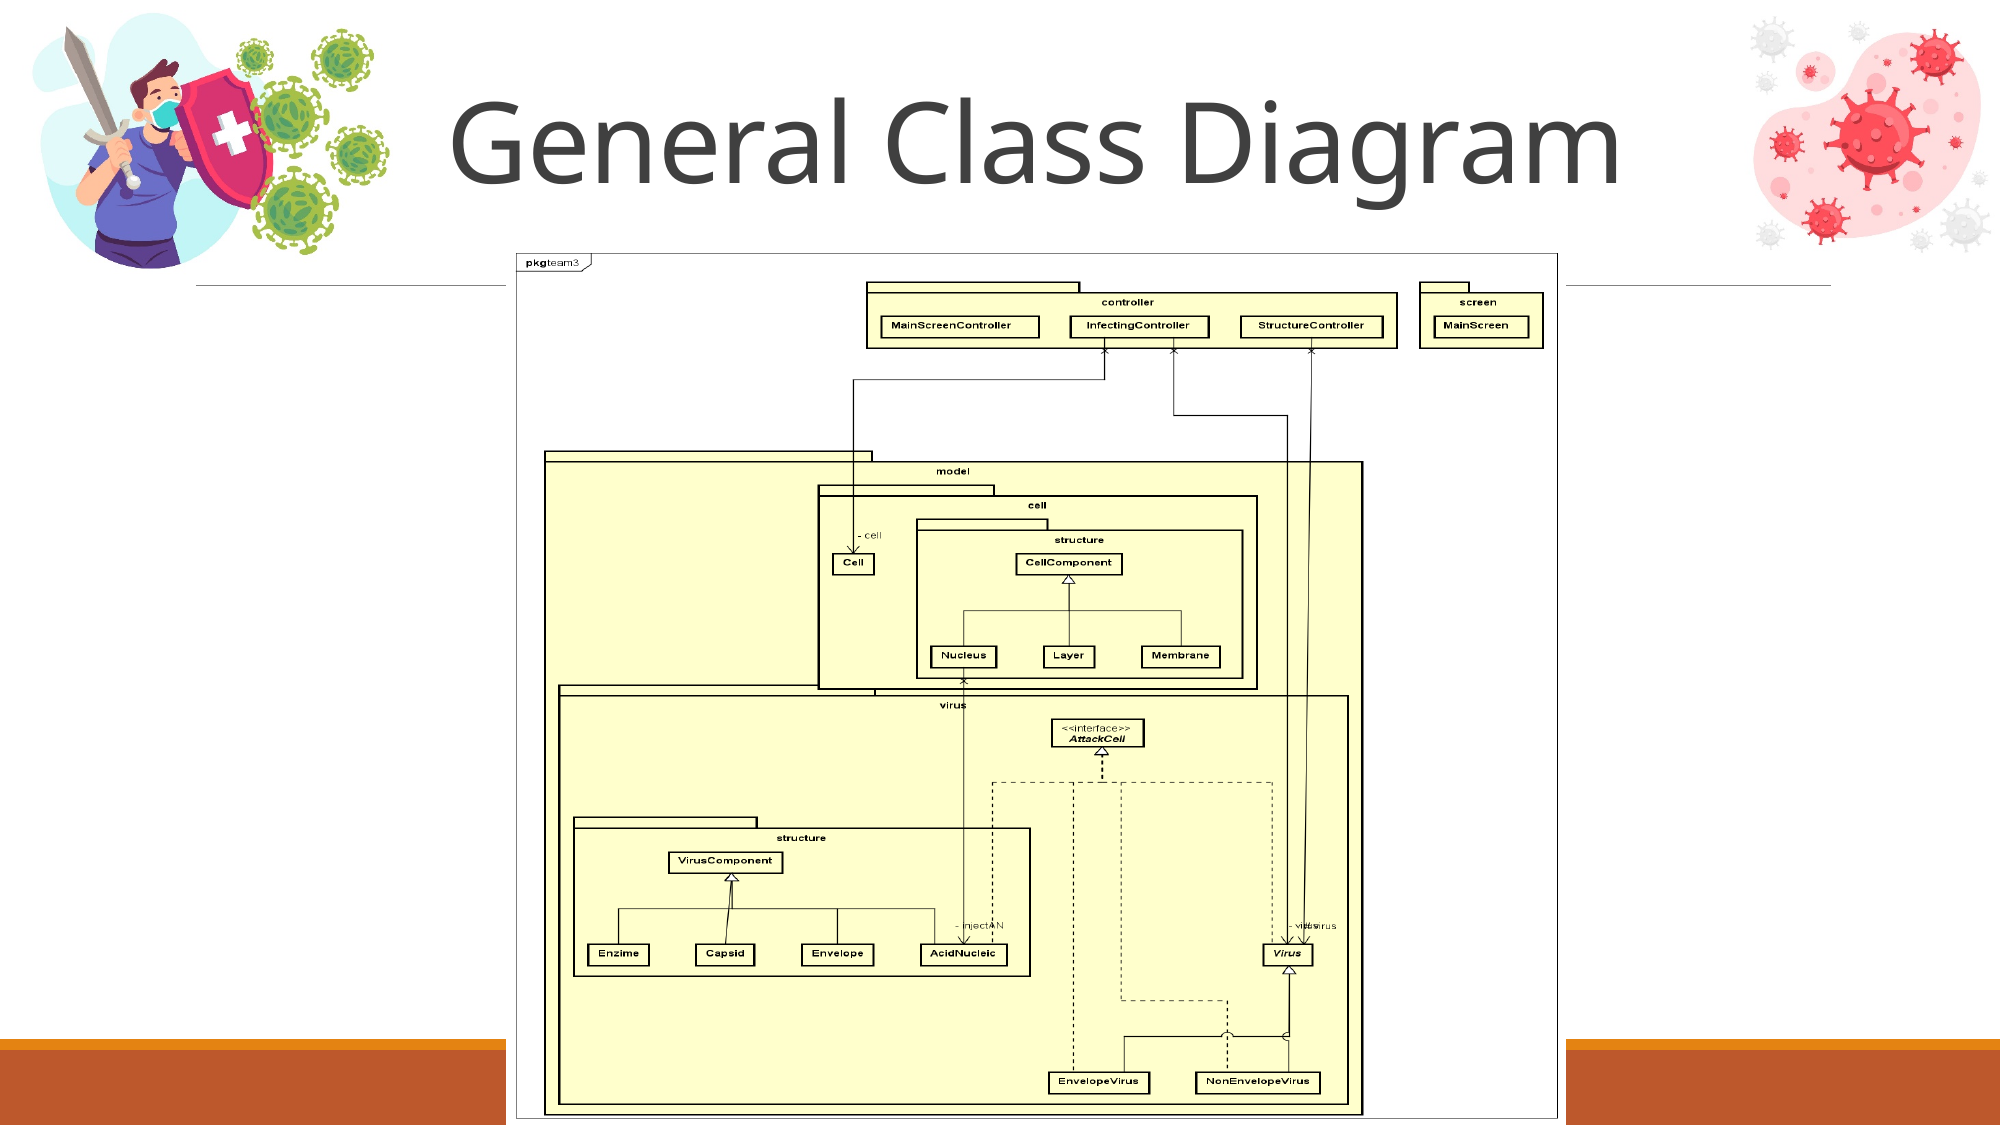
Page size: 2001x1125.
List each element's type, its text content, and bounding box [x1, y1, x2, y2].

picture [505, 246, 1567, 1125]
picture [1732, 0, 2000, 268]
text_box General Class Diagram [430, 52, 1729, 214]
picture [0, 0, 423, 282]
